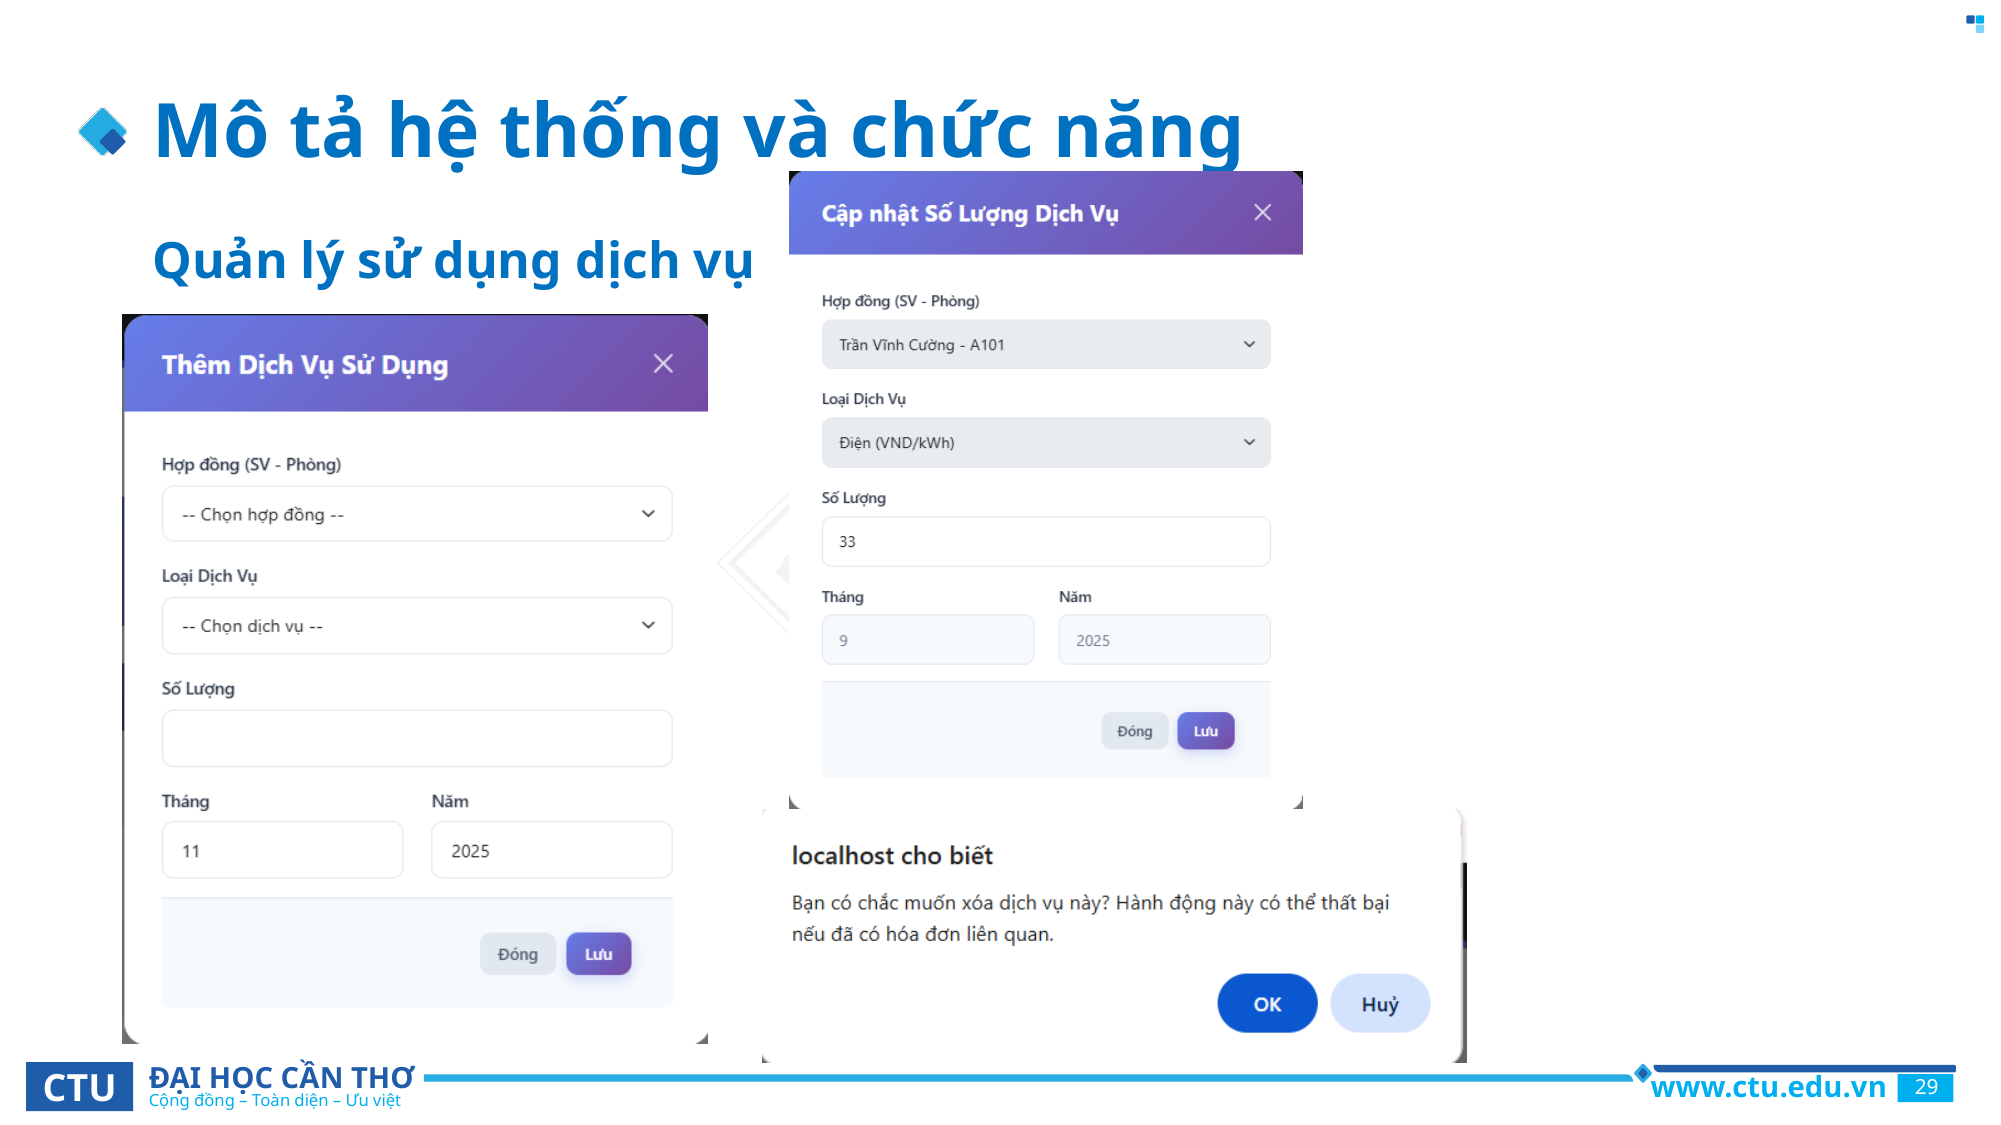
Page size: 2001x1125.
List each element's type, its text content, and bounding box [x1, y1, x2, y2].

picture [78, 107, 127, 156]
text_box Quản lý sử dụng dịch vụ [137, 209, 789, 315]
title Mô tả hệ thống và chức năng [137, 24, 1863, 243]
picture [121, 314, 708, 1044]
picture [762, 171, 1467, 1063]
